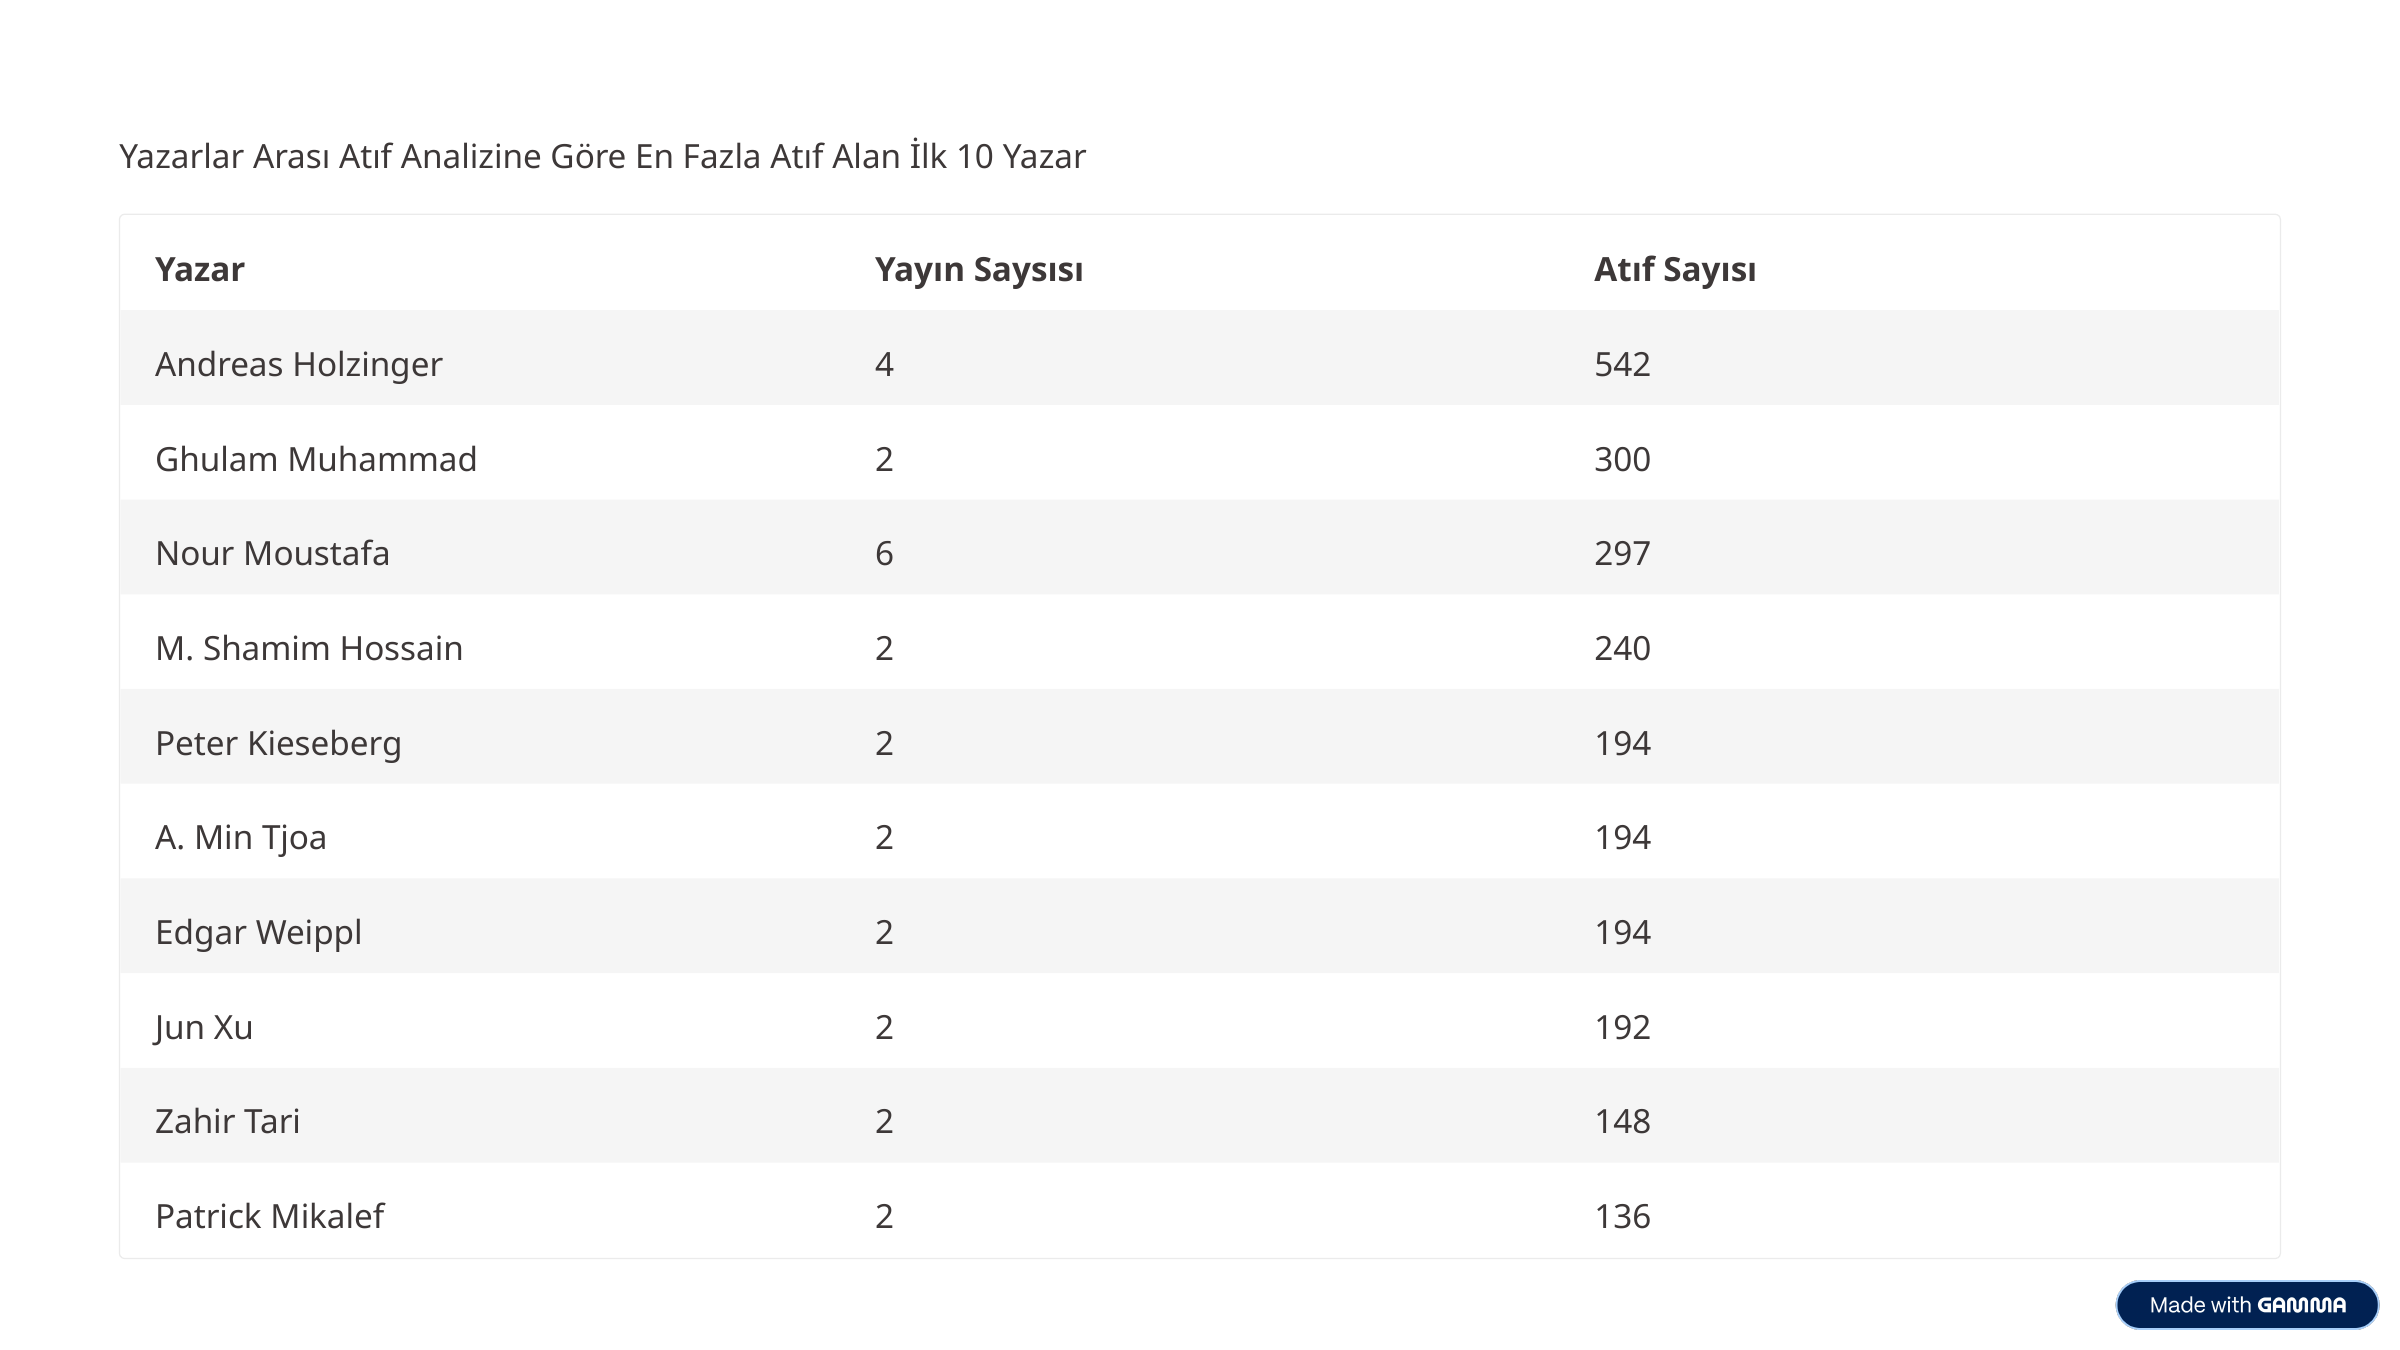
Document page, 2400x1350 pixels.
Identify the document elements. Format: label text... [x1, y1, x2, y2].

text_box [120, 1162, 2279, 1258]
text_box 148 [1594, 1089, 2245, 1141]
text_box 297 [1594, 521, 2245, 573]
text_box Patrick Mikalef [155, 1184, 806, 1236]
text_box Atıf Sayısı [1594, 237, 2245, 289]
text_box [120, 878, 2279, 973]
text_box Zahir Tari [155, 1089, 806, 1141]
text_box 6 [875, 521, 1525, 573]
text_box Yayın Saysısı [875, 237, 1525, 289]
text_box Edgar Weippl [155, 900, 806, 952]
text_box 2 [875, 805, 1525, 857]
text_box [120, 688, 2279, 783]
text_box Ghulam Muhammad [155, 426, 806, 478]
text_box Yazar [155, 237, 806, 289]
text_box A. Min Tjoa [155, 805, 806, 857]
text_box 194 [1594, 710, 2245, 762]
text_box 194 [1594, 805, 2245, 857]
text_box Yazarlar Arası Atıf Analizine Göre En Fazla Atıf Alan İlk 10 Yazar [119, 124, 2281, 176]
text_box [120, 310, 2279, 404]
text_box [120, 499, 2279, 594]
text_box 2 [875, 994, 1525, 1047]
text_box 4 [875, 331, 1525, 384]
text_box M. Shamim Hossain [155, 616, 806, 668]
text_box 192 [1594, 994, 2245, 1047]
text_box [120, 594, 2279, 688]
text_box [120, 973, 2279, 1067]
text_box 2 [875, 616, 1525, 668]
text_box 2 [875, 1089, 1525, 1141]
text_box Andreas Holzinger [155, 331, 806, 384]
text_box Peter Kieseberg [155, 710, 806, 762]
text_box [120, 783, 2279, 878]
text_box 2 [875, 900, 1525, 952]
text_box 2 [875, 426, 1525, 478]
text_box 542 [1594, 331, 2245, 384]
text_box Jun Xu [155, 994, 806, 1047]
text_box 136 [1594, 1184, 2245, 1236]
text_box 240 [1594, 616, 2245, 668]
text_box 2 [875, 1184, 1525, 1236]
text_box Nour Moustafa [155, 521, 806, 573]
text_box 300 [1594, 426, 2245, 478]
text_box [120, 1067, 2279, 1162]
text_box 2 [875, 710, 1525, 762]
text_box [120, 404, 2279, 499]
text_box 194 [1594, 900, 2245, 952]
picture [2106, 1271, 2389, 1339]
text_box [120, 215, 2279, 310]
